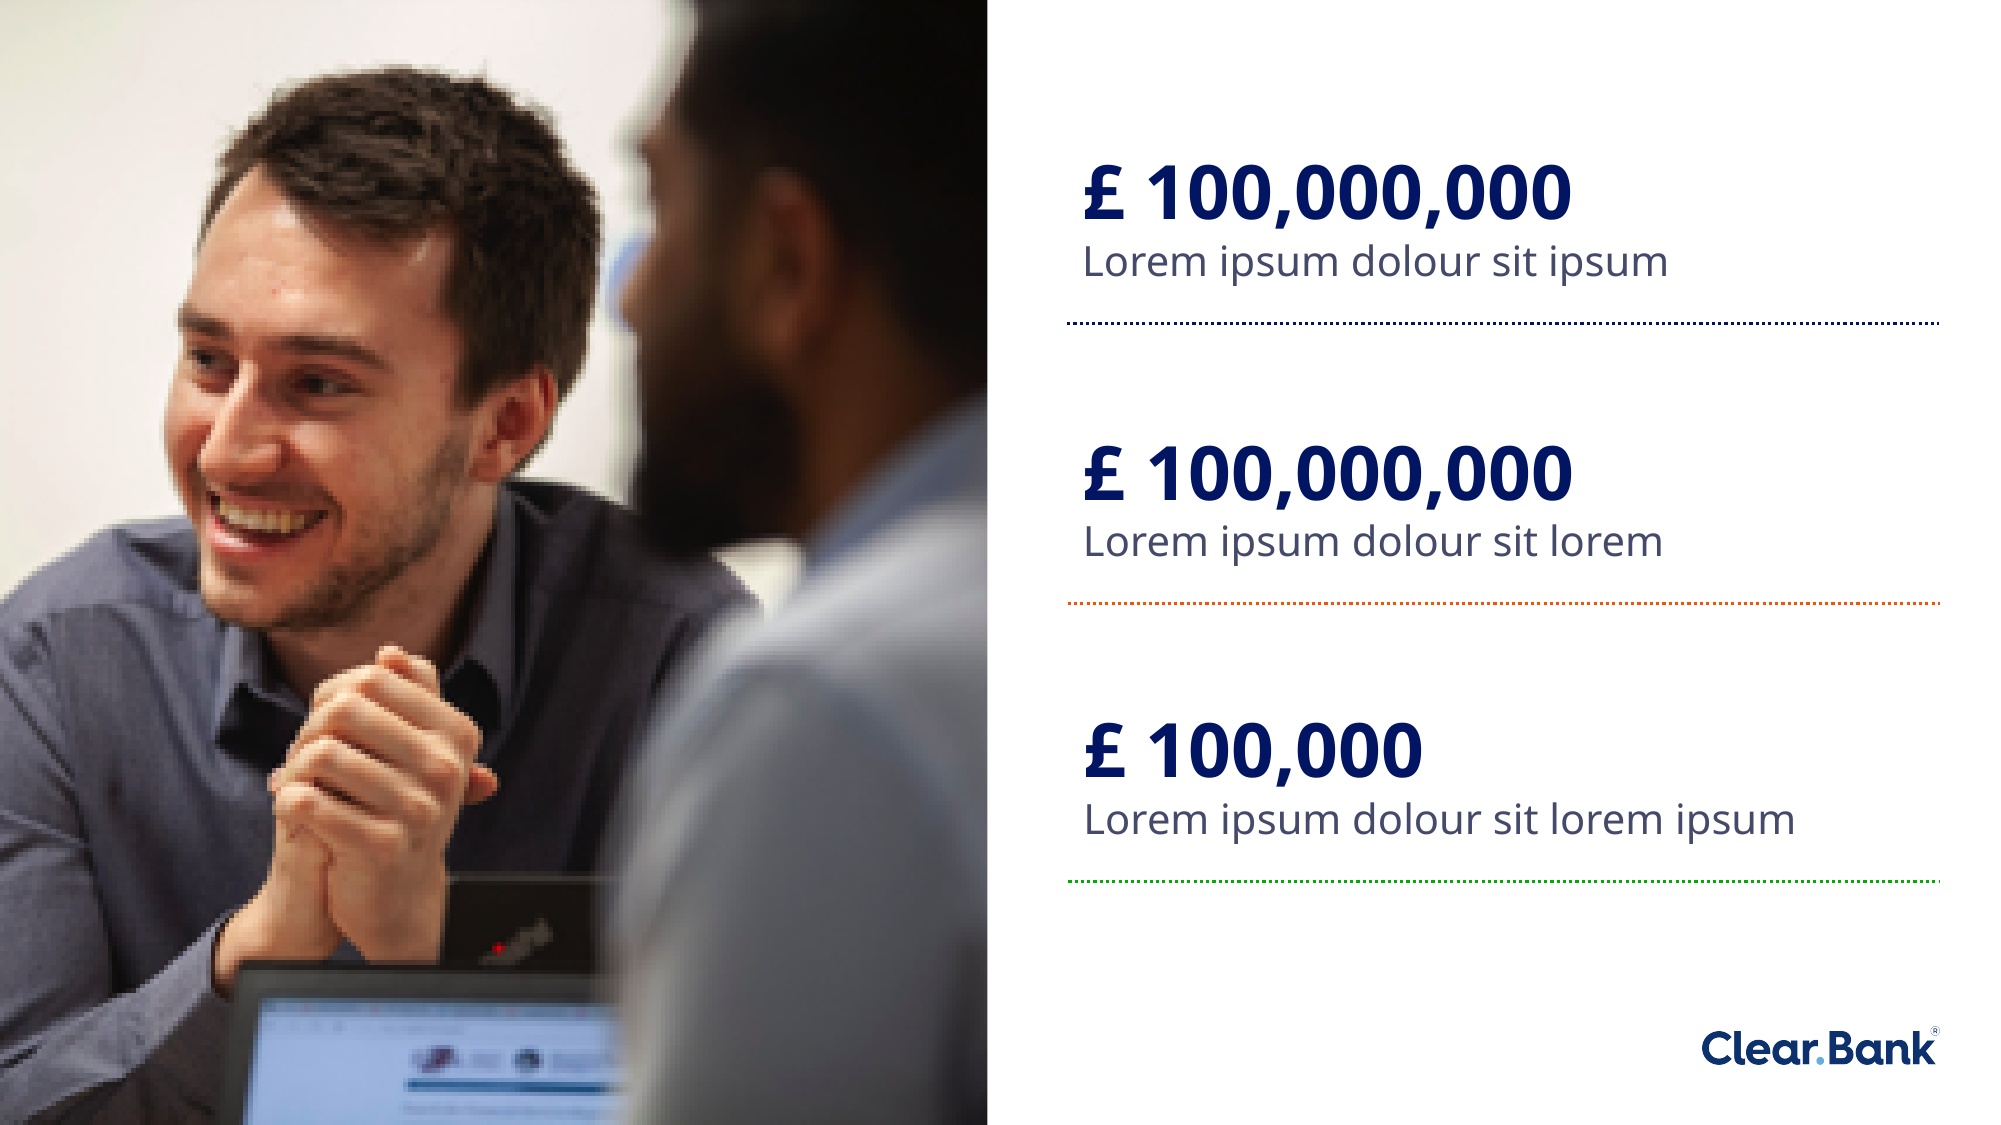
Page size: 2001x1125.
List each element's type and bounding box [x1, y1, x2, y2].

picture [0, 0, 988, 1125]
text_box [1067, 137, 1940, 324]
picture [1702, 1026, 1940, 1065]
text_box [1067, 417, 1940, 604]
text_box [1068, 695, 1941, 882]
